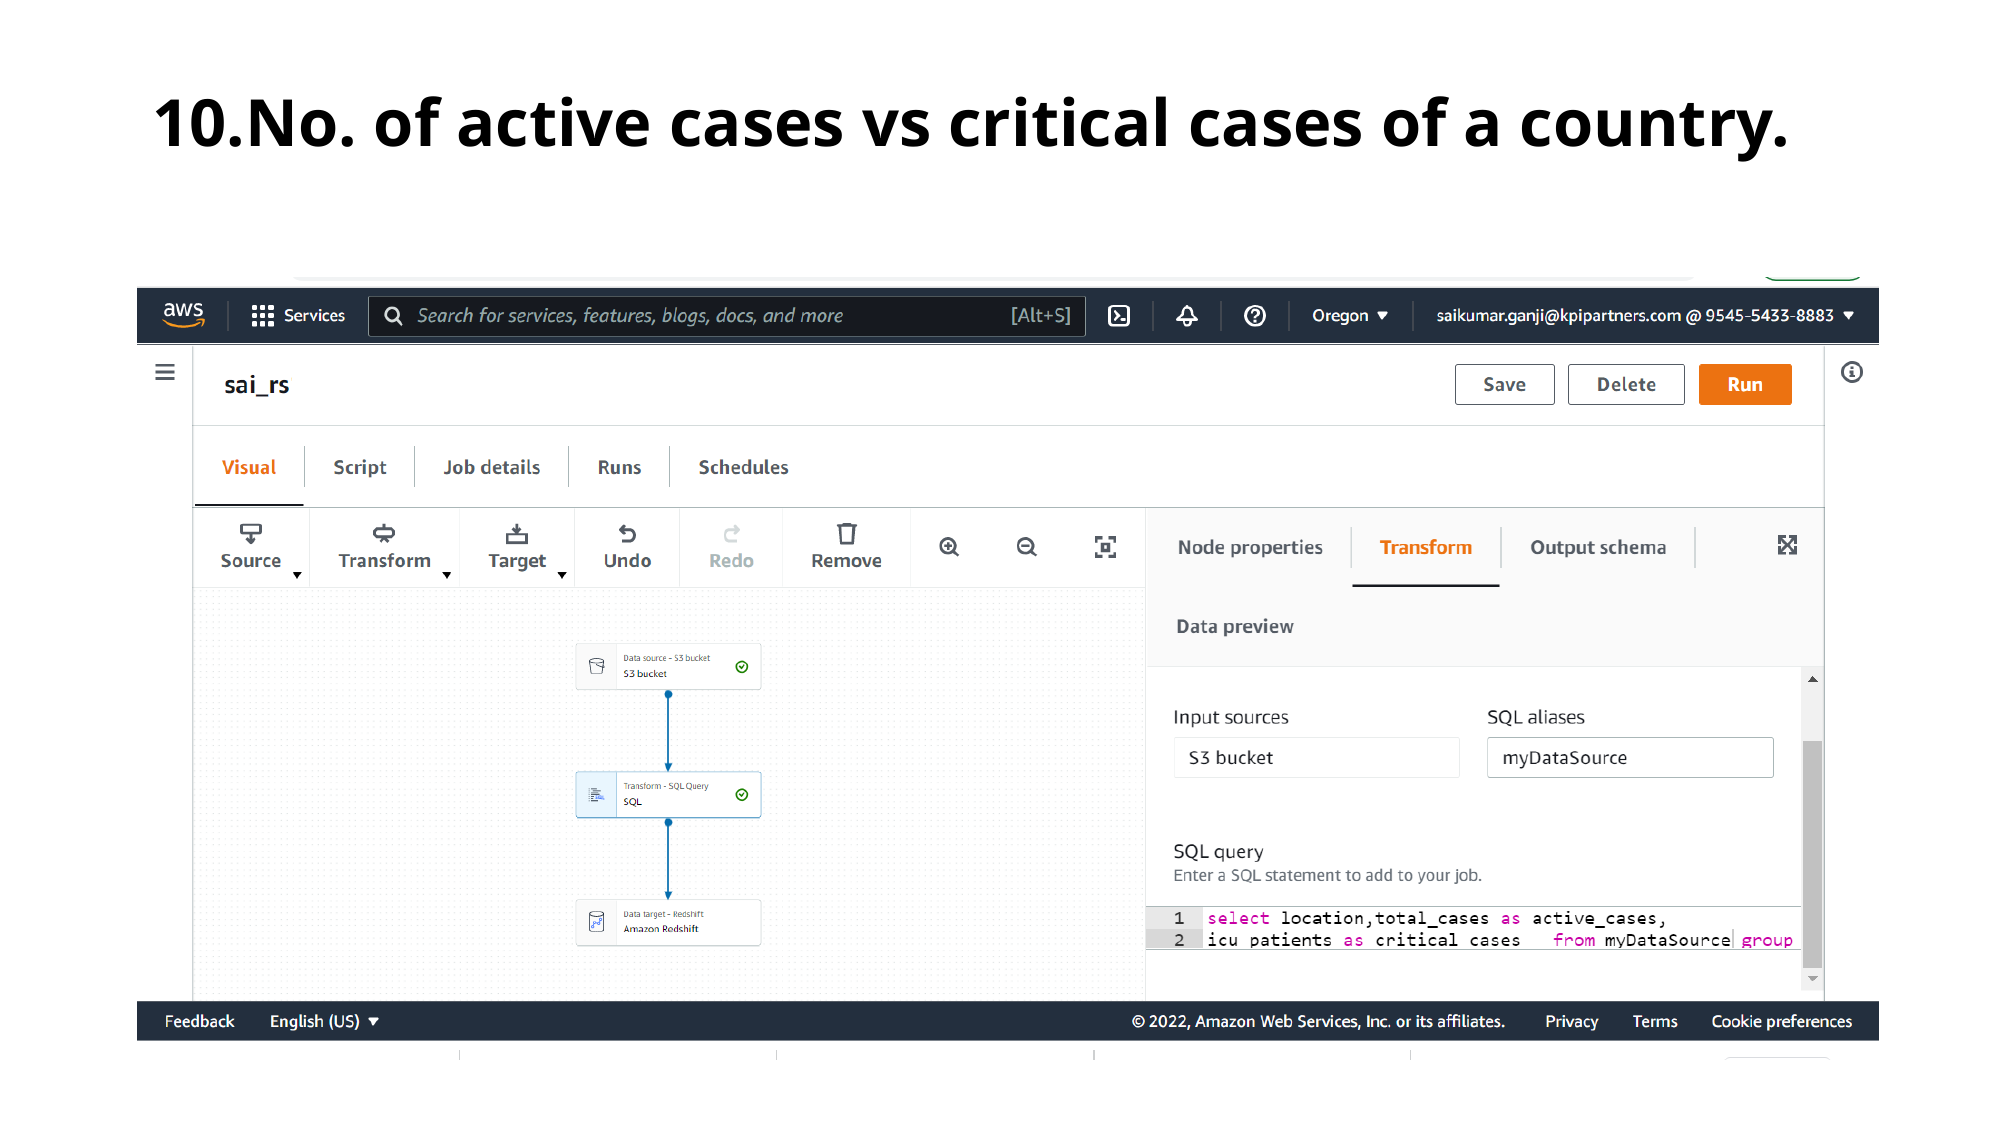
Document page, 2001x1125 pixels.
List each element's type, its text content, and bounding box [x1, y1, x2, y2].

title 10.No. of active cases vs critical cases of a country. [137, 59, 1863, 277]
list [137, 277, 1879, 1060]
